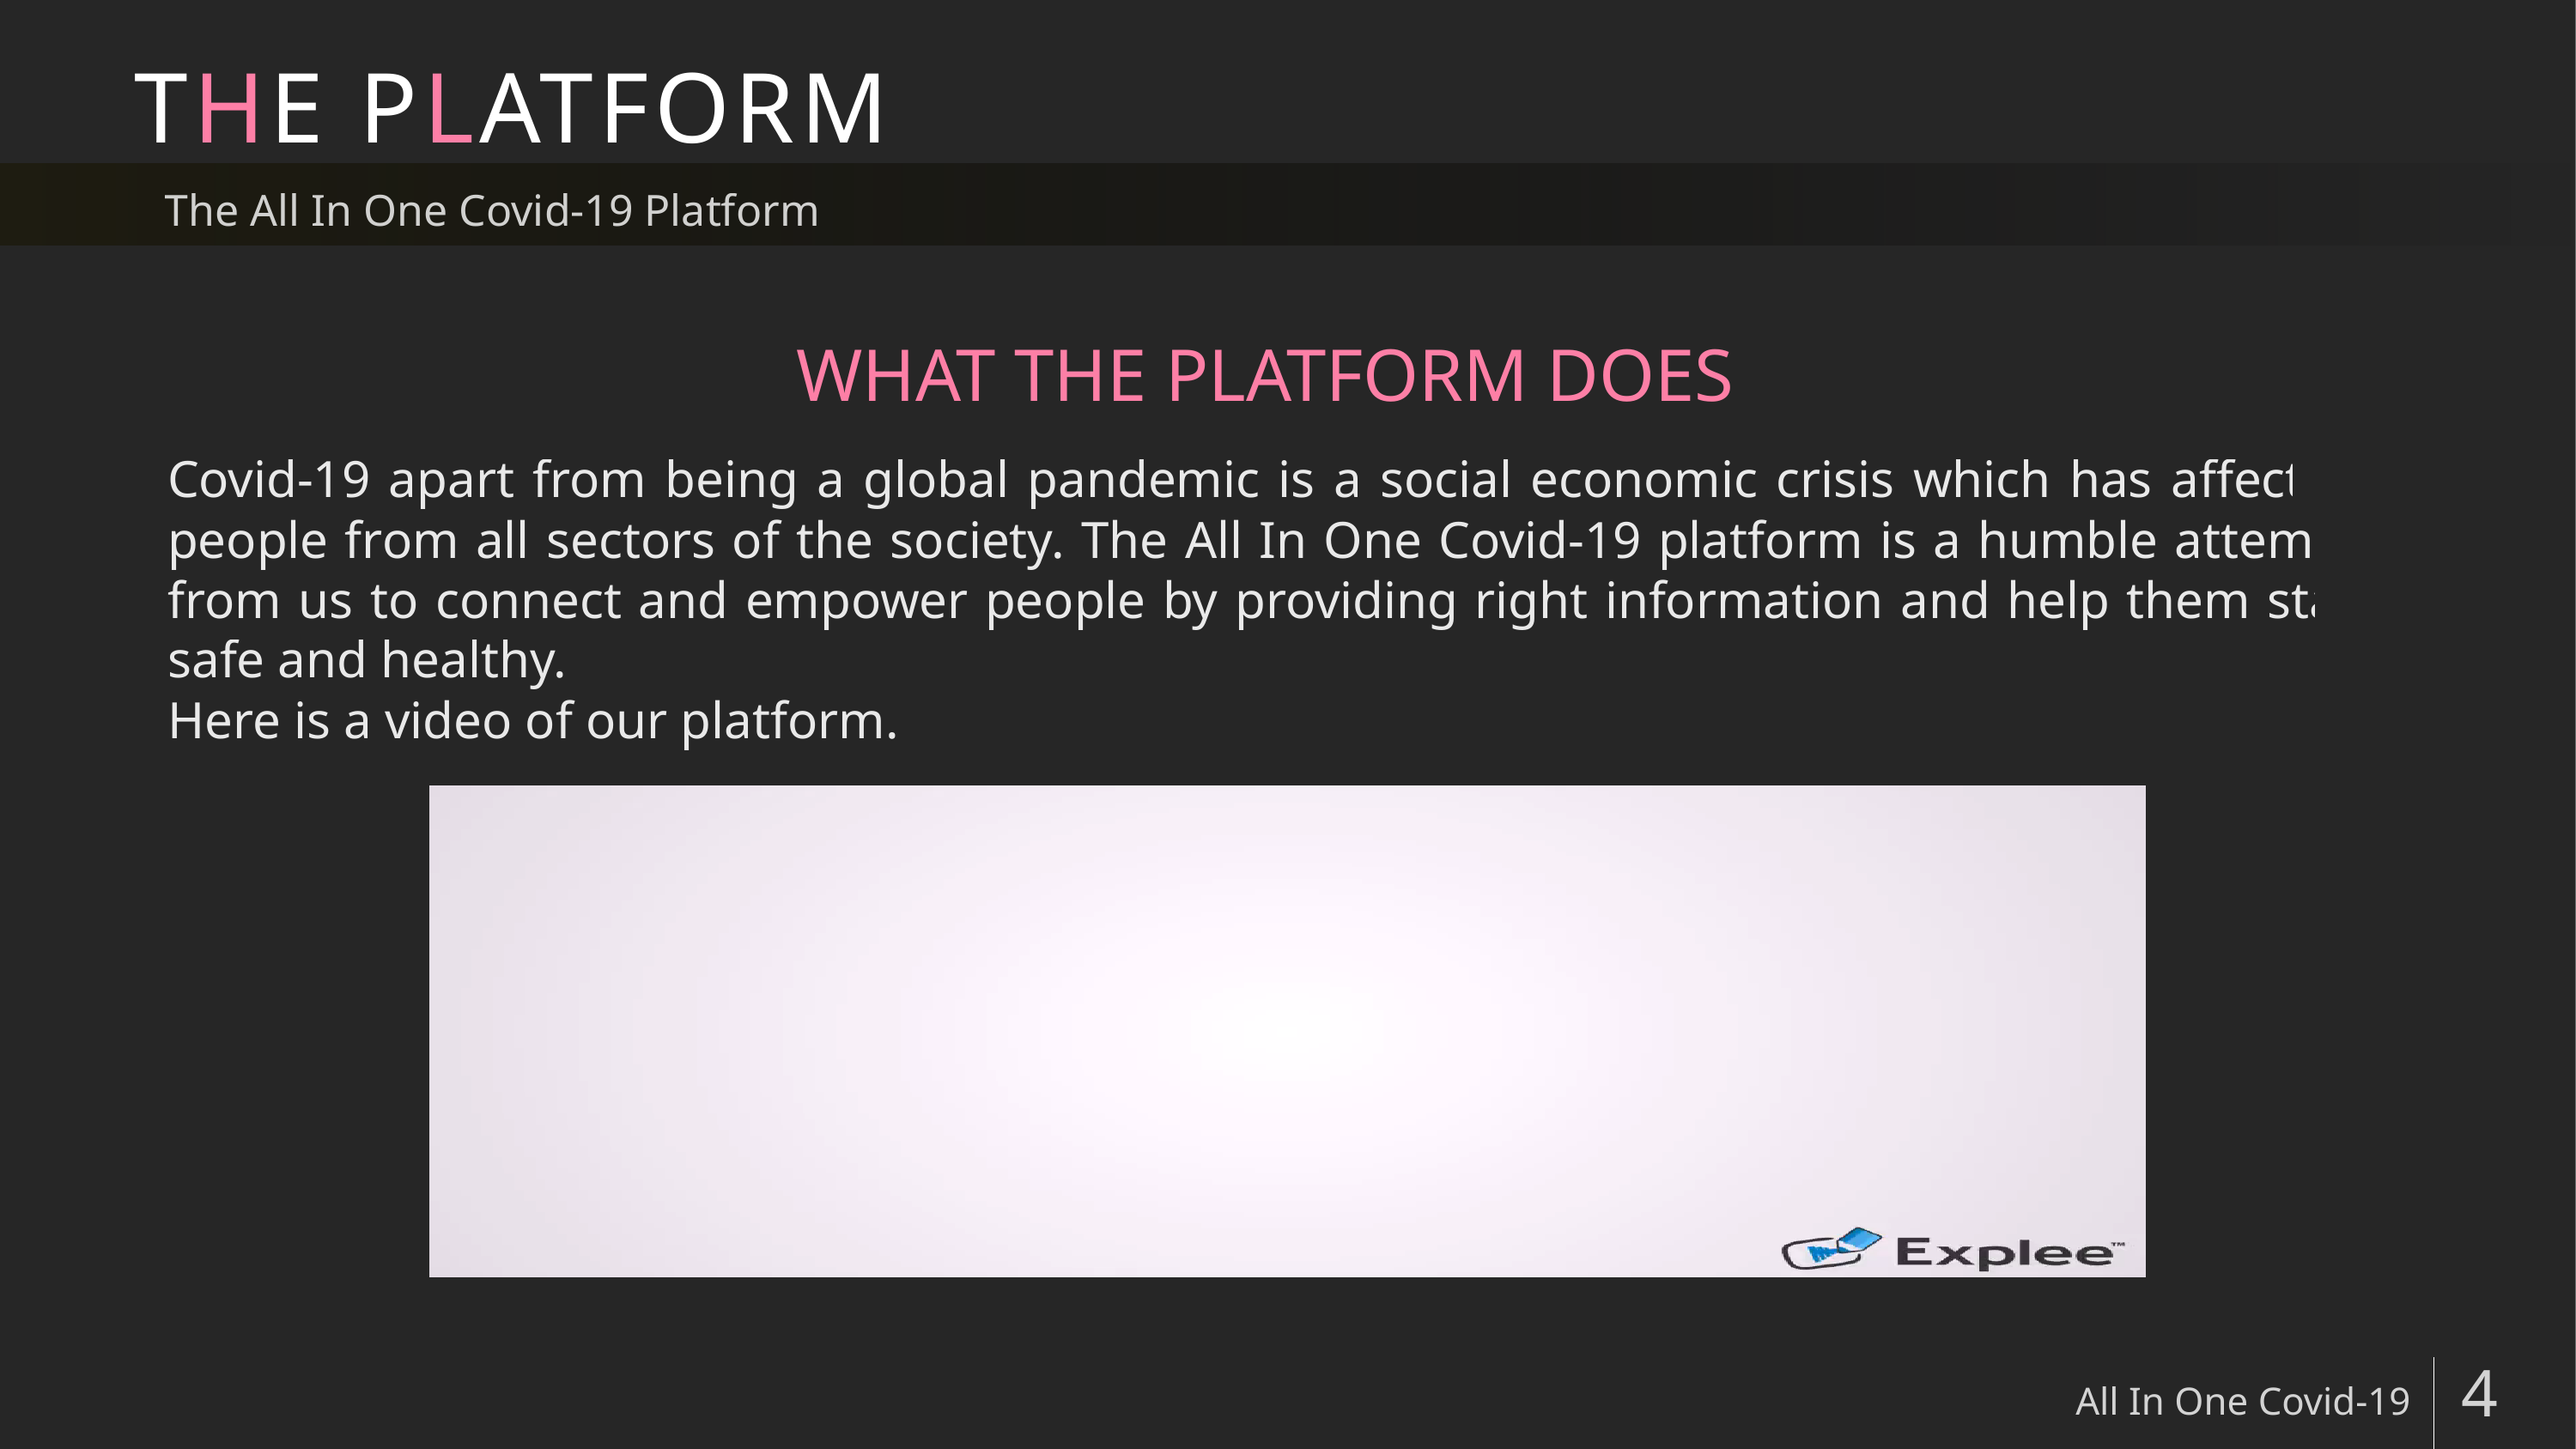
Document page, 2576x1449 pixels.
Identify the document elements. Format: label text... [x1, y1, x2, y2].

title THE PLATFORM [111, 0, 2430, 174]
list WHAT THE PLATFORM DOES [144, 306, 2386, 427]
list The All In One Covid-19 Platform [142, 172, 2434, 253]
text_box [428, 785, 2147, 1278]
slide_number 4 [2438, 1357, 2576, 1434]
footer All In One Covid-19 [922, 1356, 2434, 1434]
list Covid-19 apart from being a global pandemic is a social economic crisis which has affected people from all sectors of the society. The All In One Covid-19 platform is a humble attempt from us to connect and empower people by providing right information and help them stay safe and healthy. Here is a video of our platform. [144, 436, 2386, 731]
